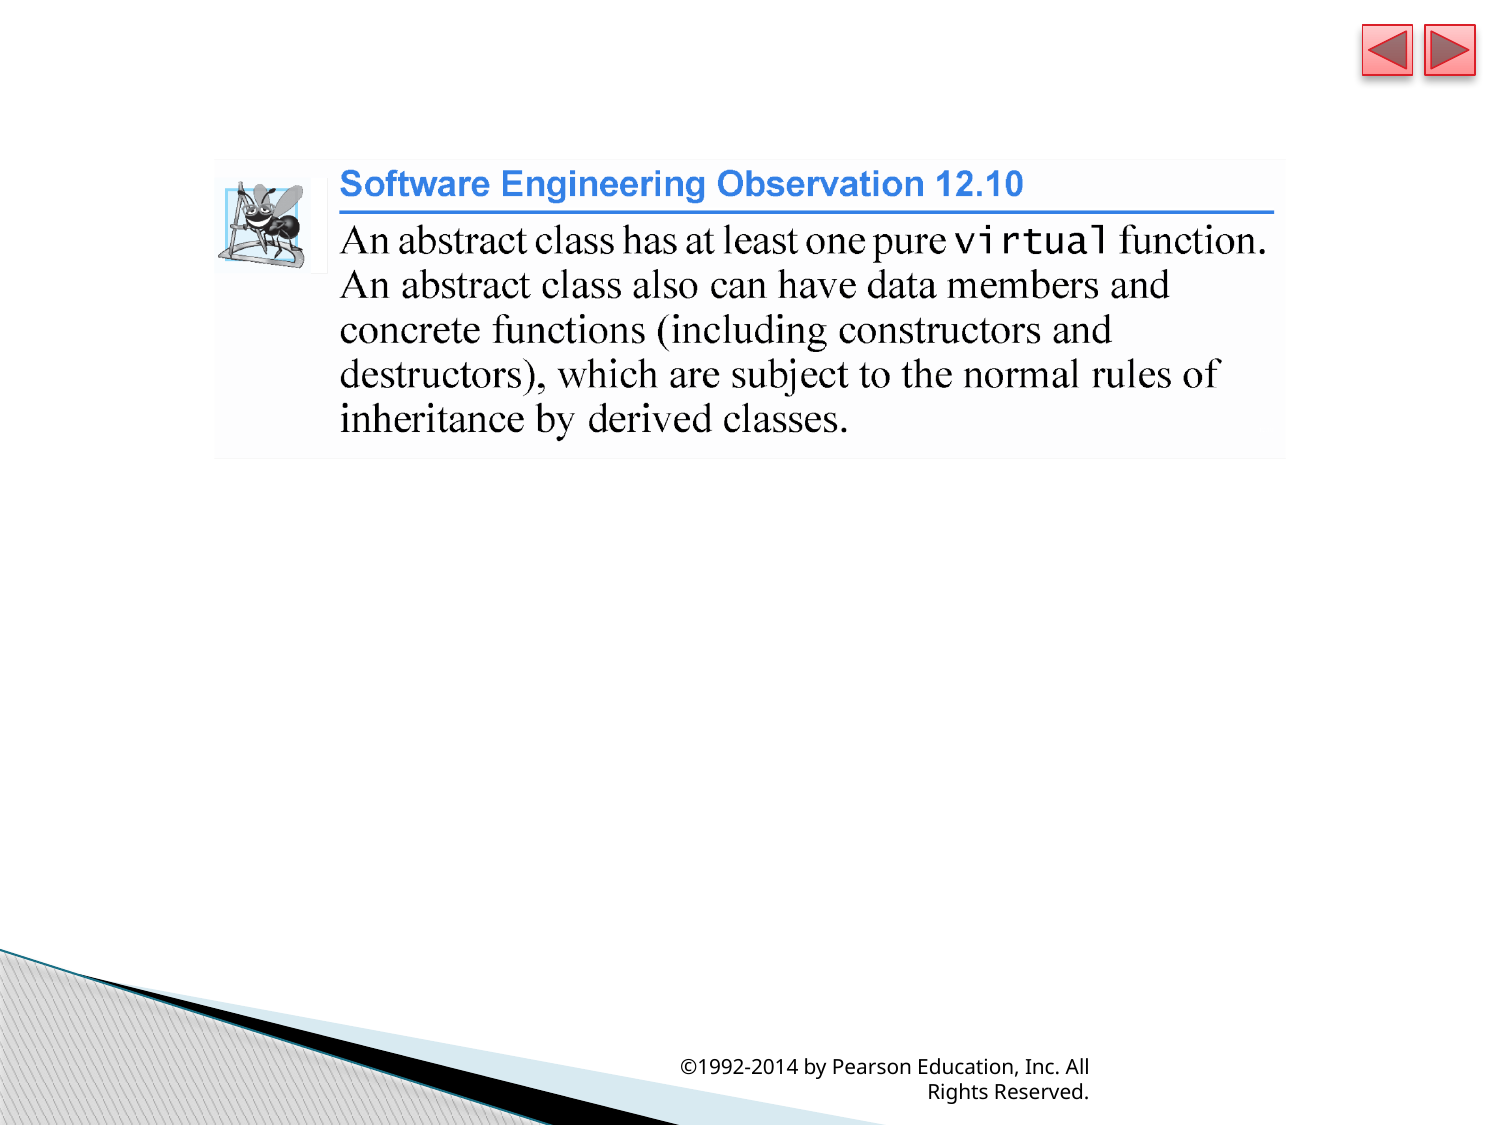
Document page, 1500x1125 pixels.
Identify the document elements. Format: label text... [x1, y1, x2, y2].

footer ©1992-2014 by Pearson Education, Inc. All Rights Reserved. [650, 1051, 1105, 1112]
picture [0, 106, 1500, 1018]
